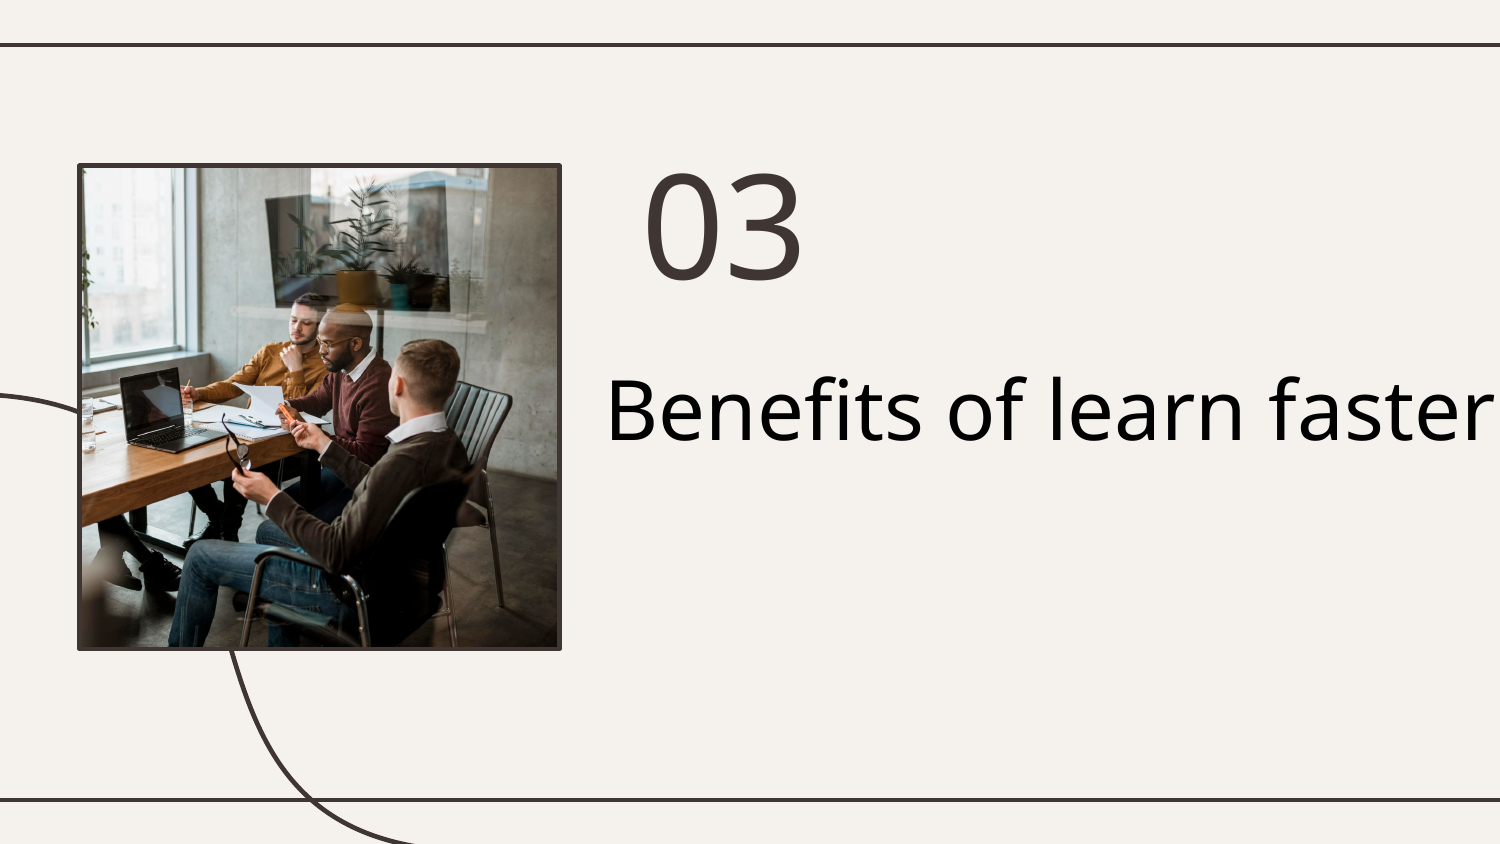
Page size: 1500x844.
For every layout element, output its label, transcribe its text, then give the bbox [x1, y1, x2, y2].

title 03 [625, 140, 897, 302]
picture [81, 167, 558, 647]
title Benefits of learn faster [589, 334, 1500, 480]
